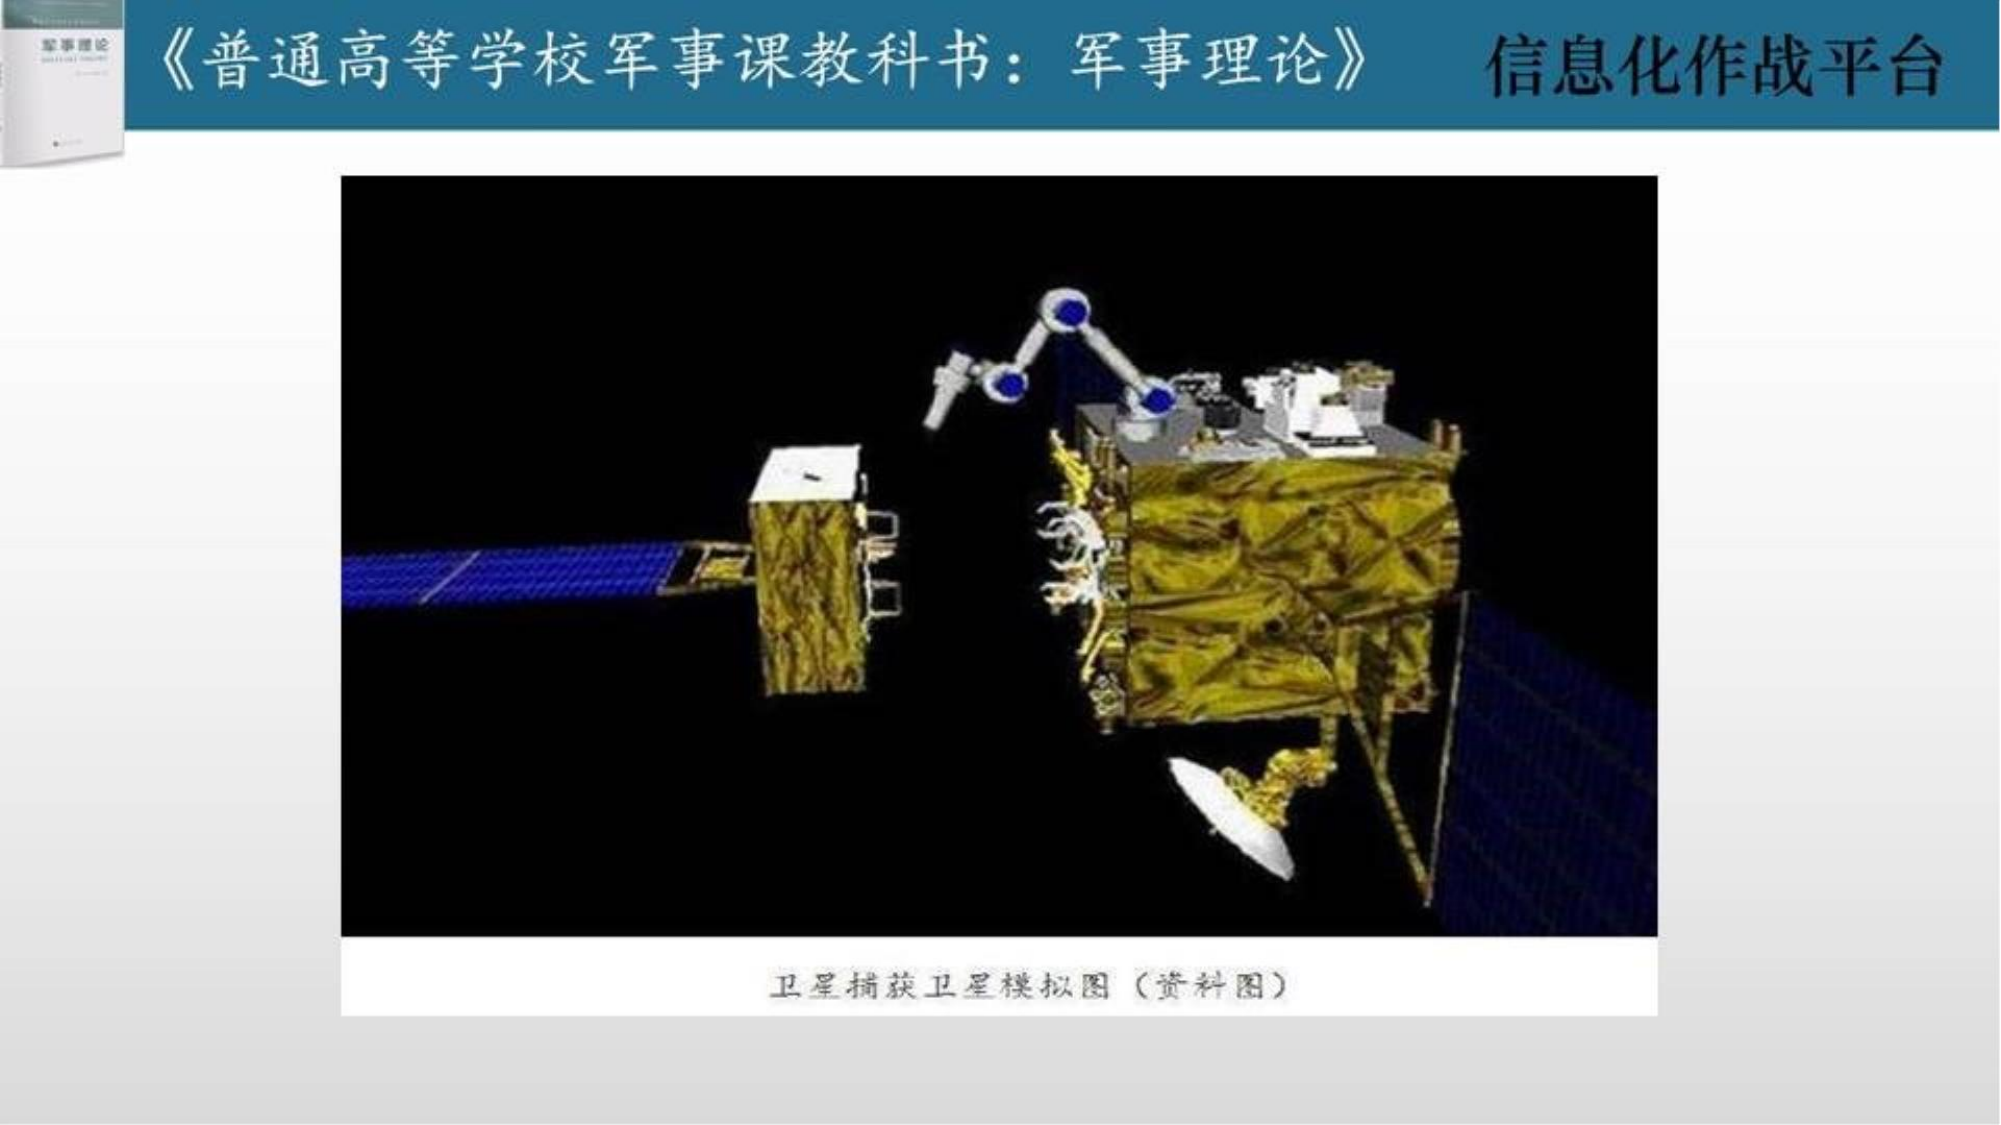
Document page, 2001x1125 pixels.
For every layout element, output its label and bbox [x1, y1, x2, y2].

text_box [0, 0, 2000, 1125]
